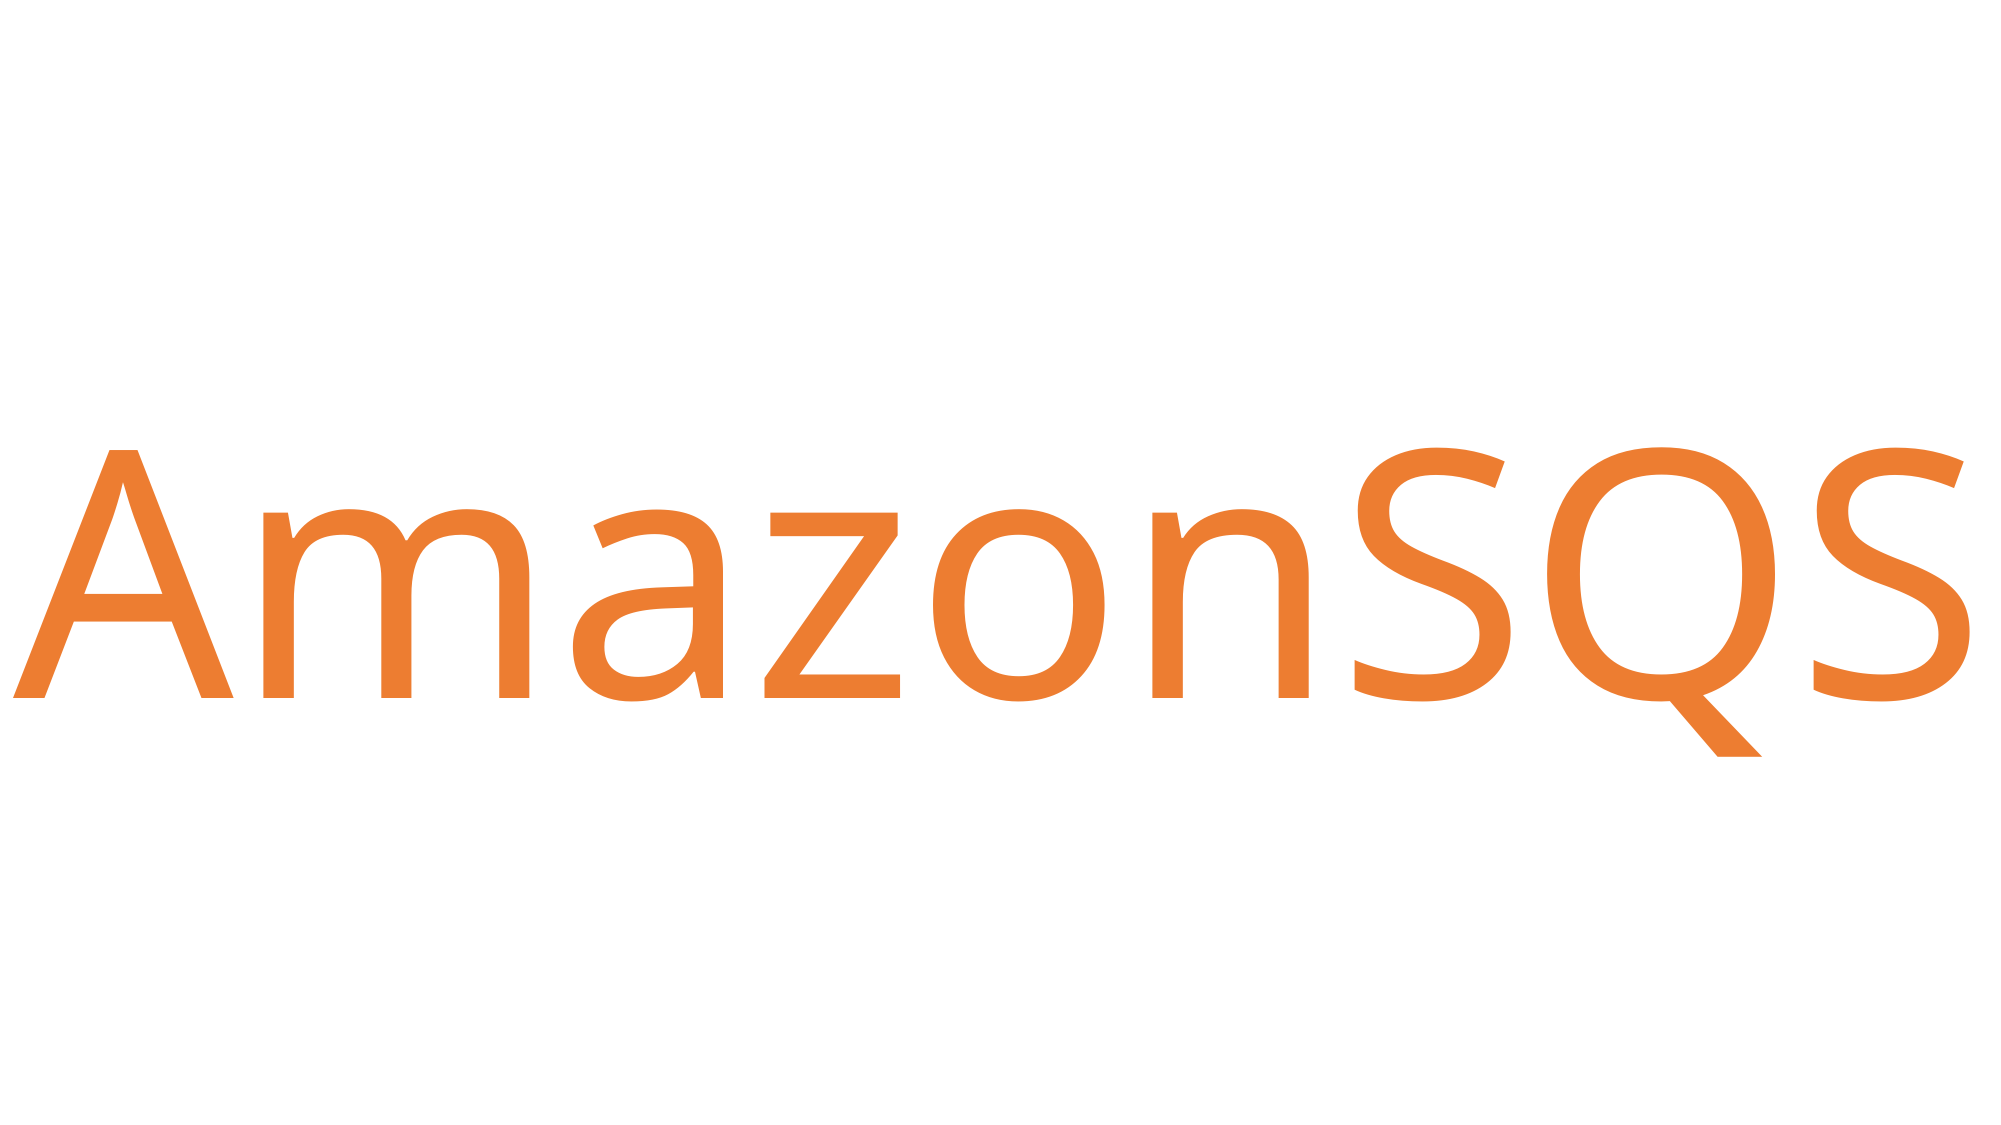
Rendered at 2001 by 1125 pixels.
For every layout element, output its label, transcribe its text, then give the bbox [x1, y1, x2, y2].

text_box AmazonSQS [0, 345, 2000, 776]
